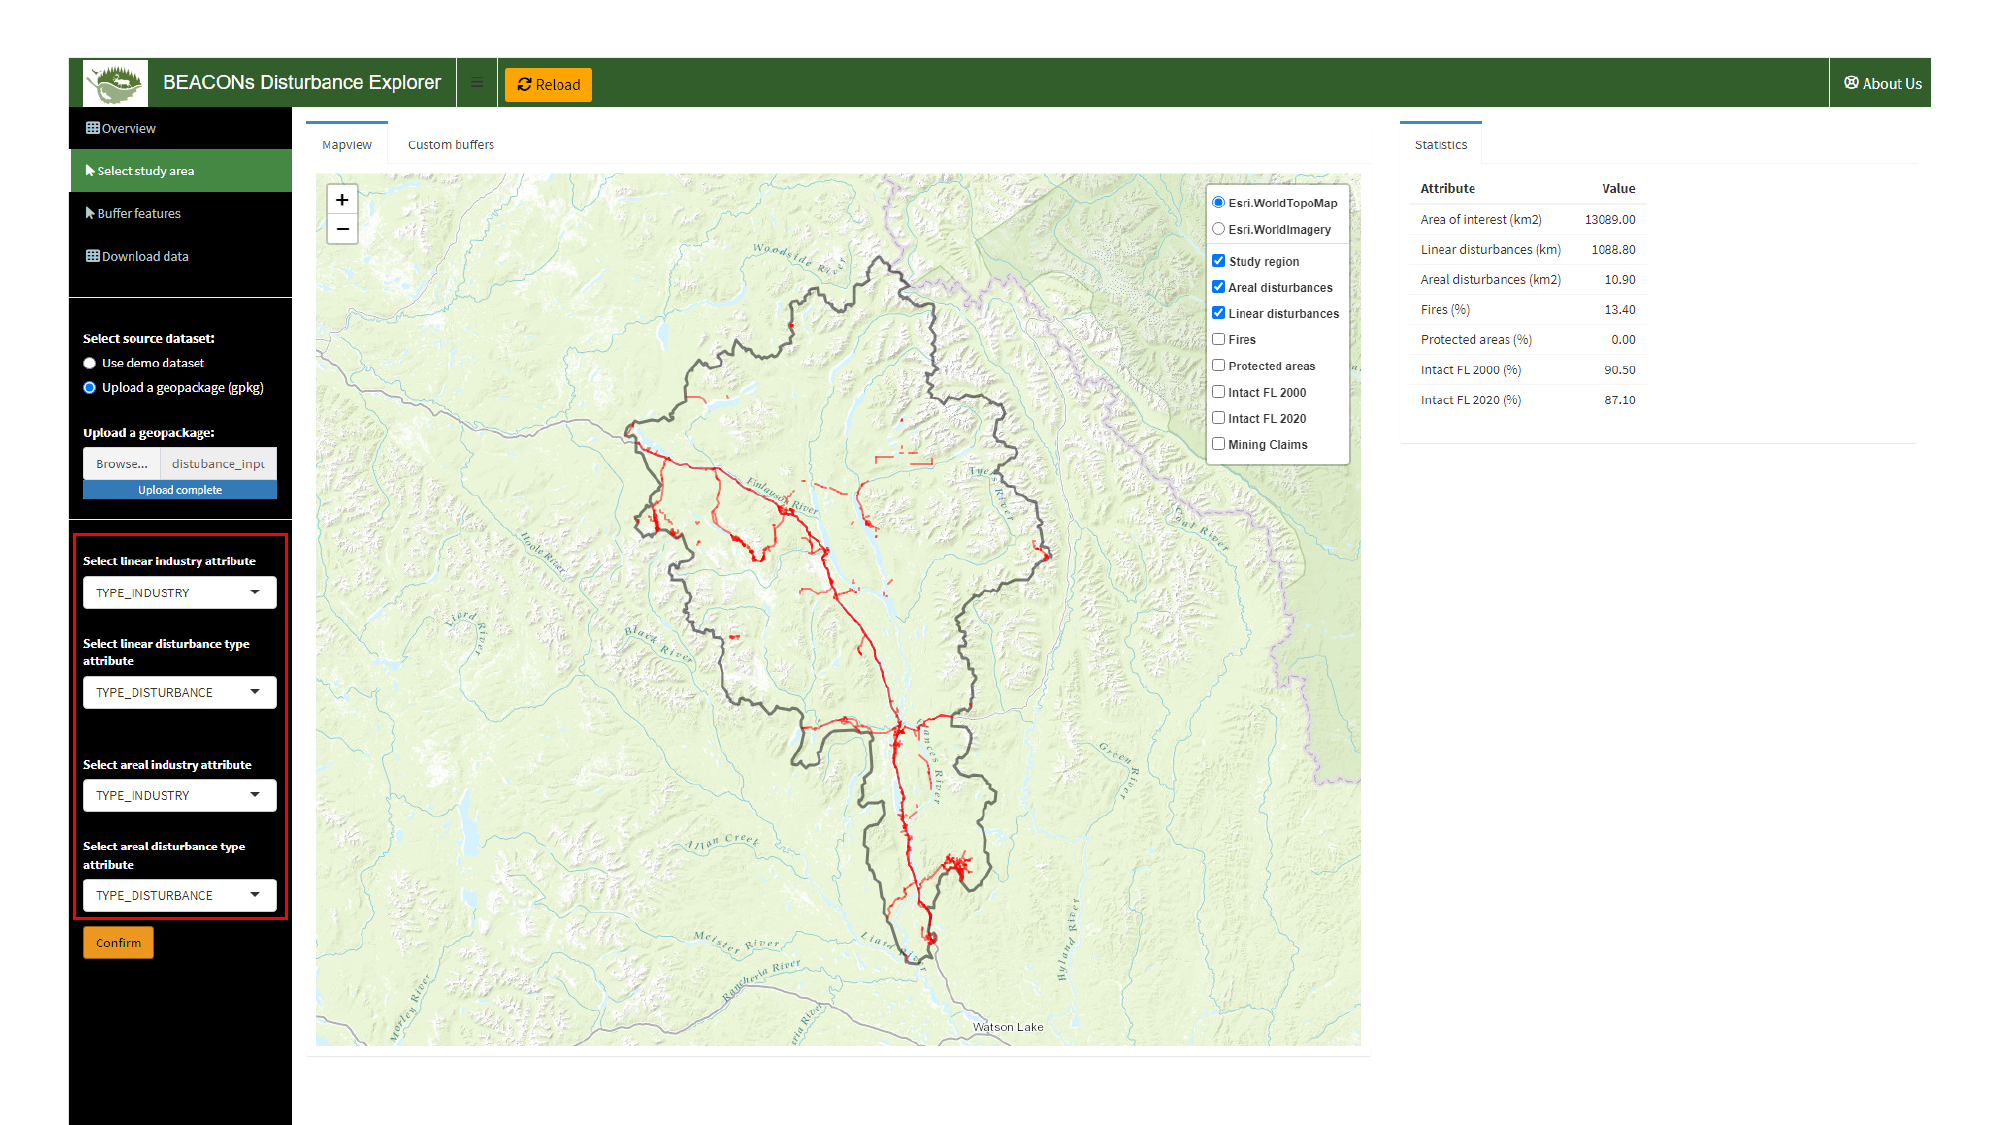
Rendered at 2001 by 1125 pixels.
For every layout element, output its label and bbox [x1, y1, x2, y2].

picture [68, 57, 1932, 1125]
